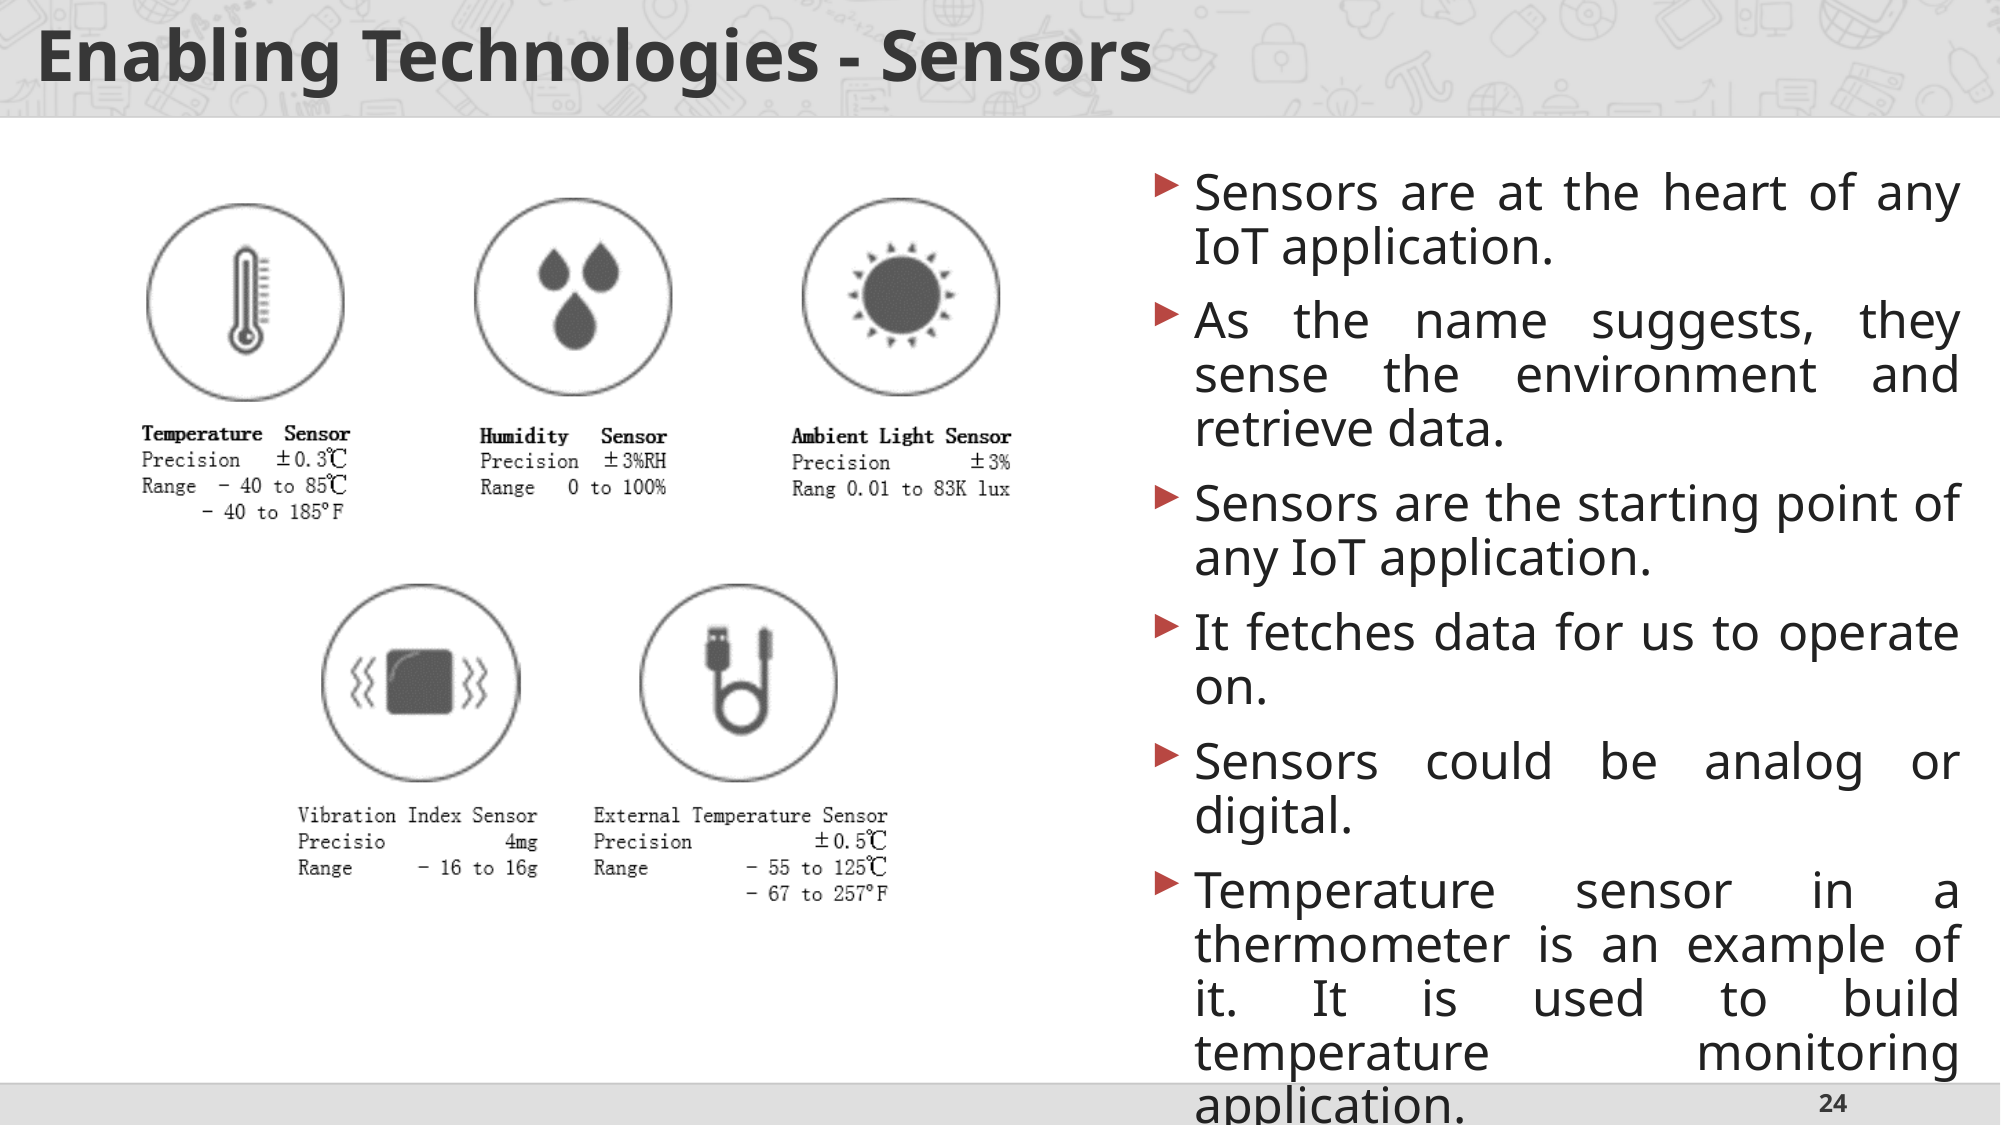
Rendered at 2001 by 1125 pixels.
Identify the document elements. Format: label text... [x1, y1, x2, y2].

picture [79, 158, 1072, 942]
title Enabling Technologies - Sensors [0, 0, 2000, 117]
list Sensors are at the heart of any IoT application. As the name suggests, they sense the environment and retrieve data. Sensors are the starting point of any IoT application. It fetches data for us to operate on. Sensors could be analog or digital. Temperature sensor in a thermometer is an example of it. It is used to build temperature monitoring application. [1135, 159, 1977, 942]
